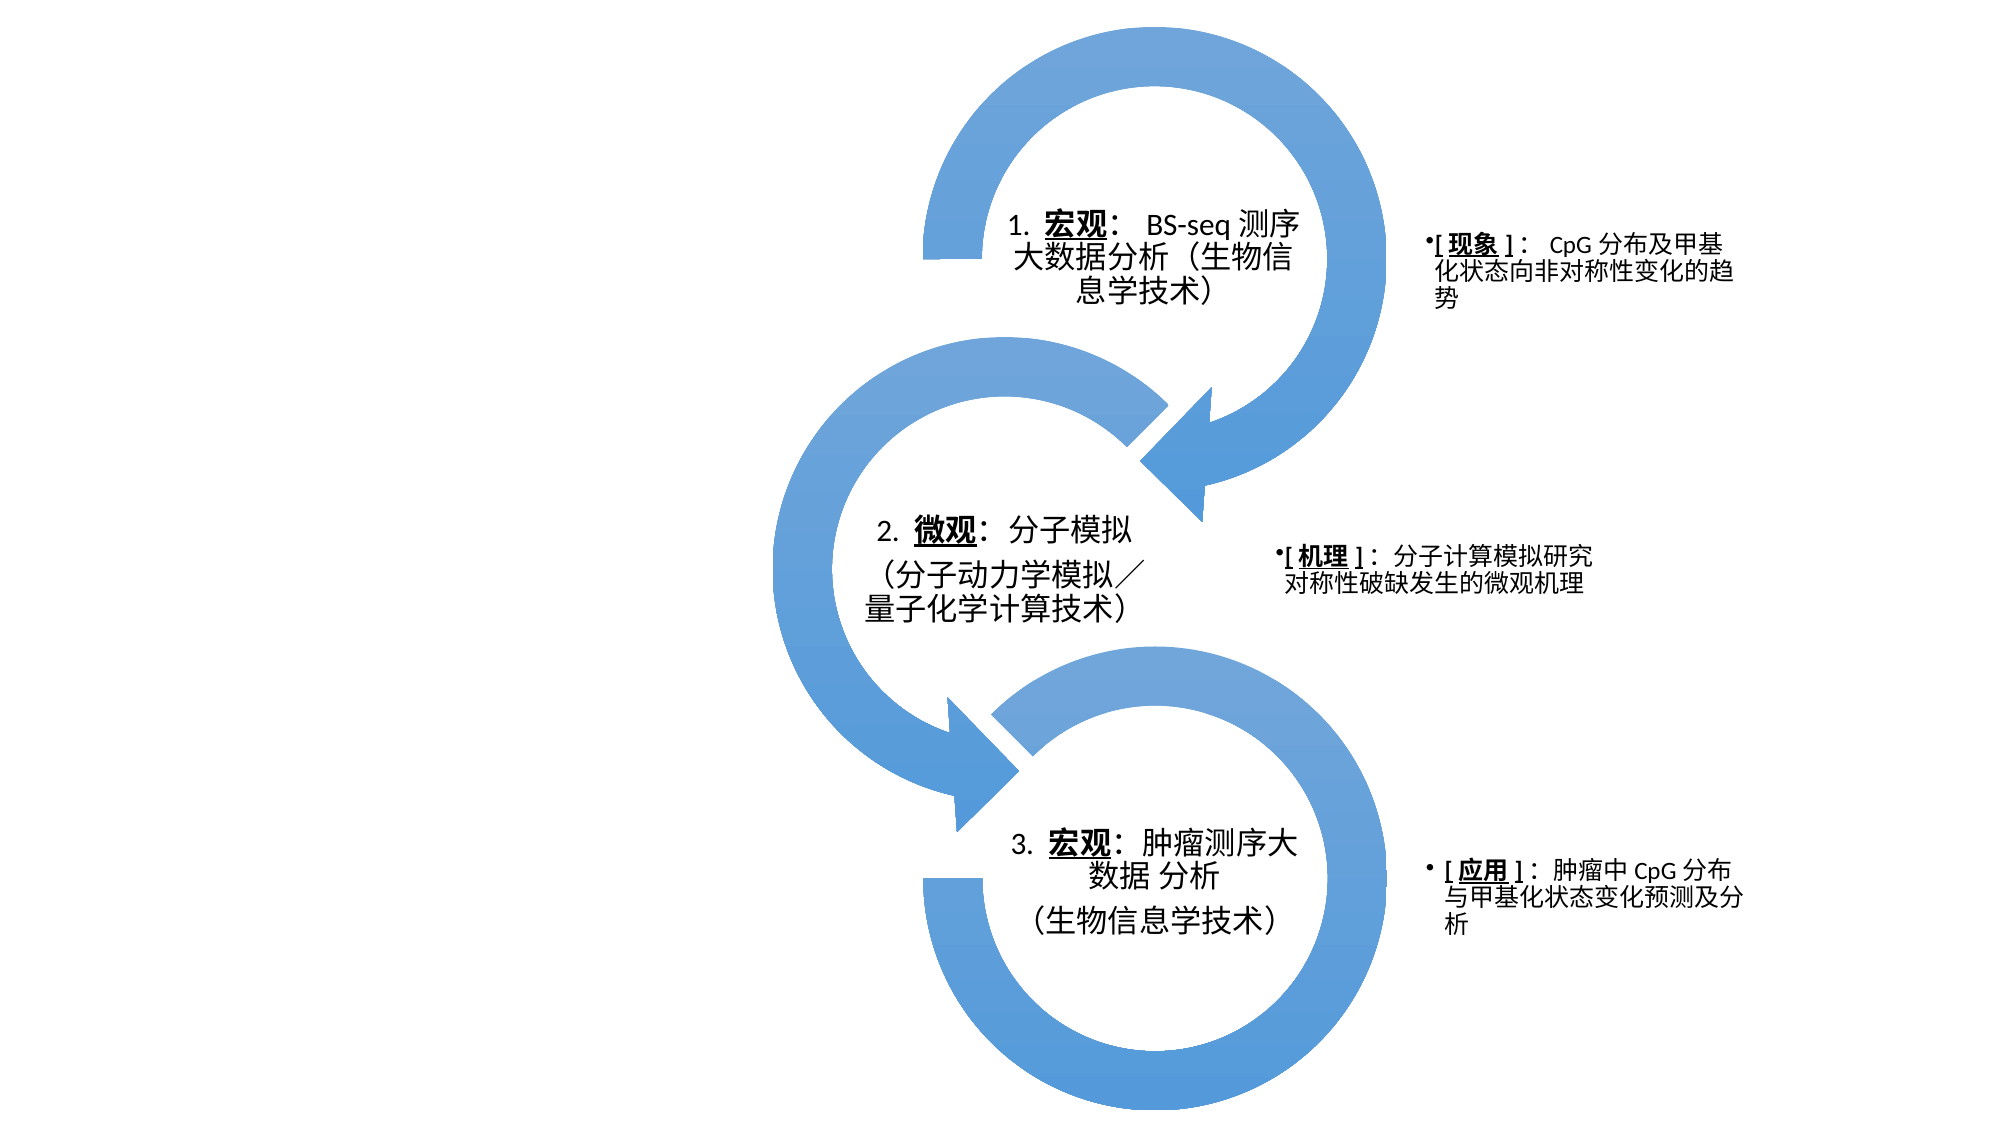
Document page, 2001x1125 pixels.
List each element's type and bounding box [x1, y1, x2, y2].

text_box [593, 0, 1890, 1111]
